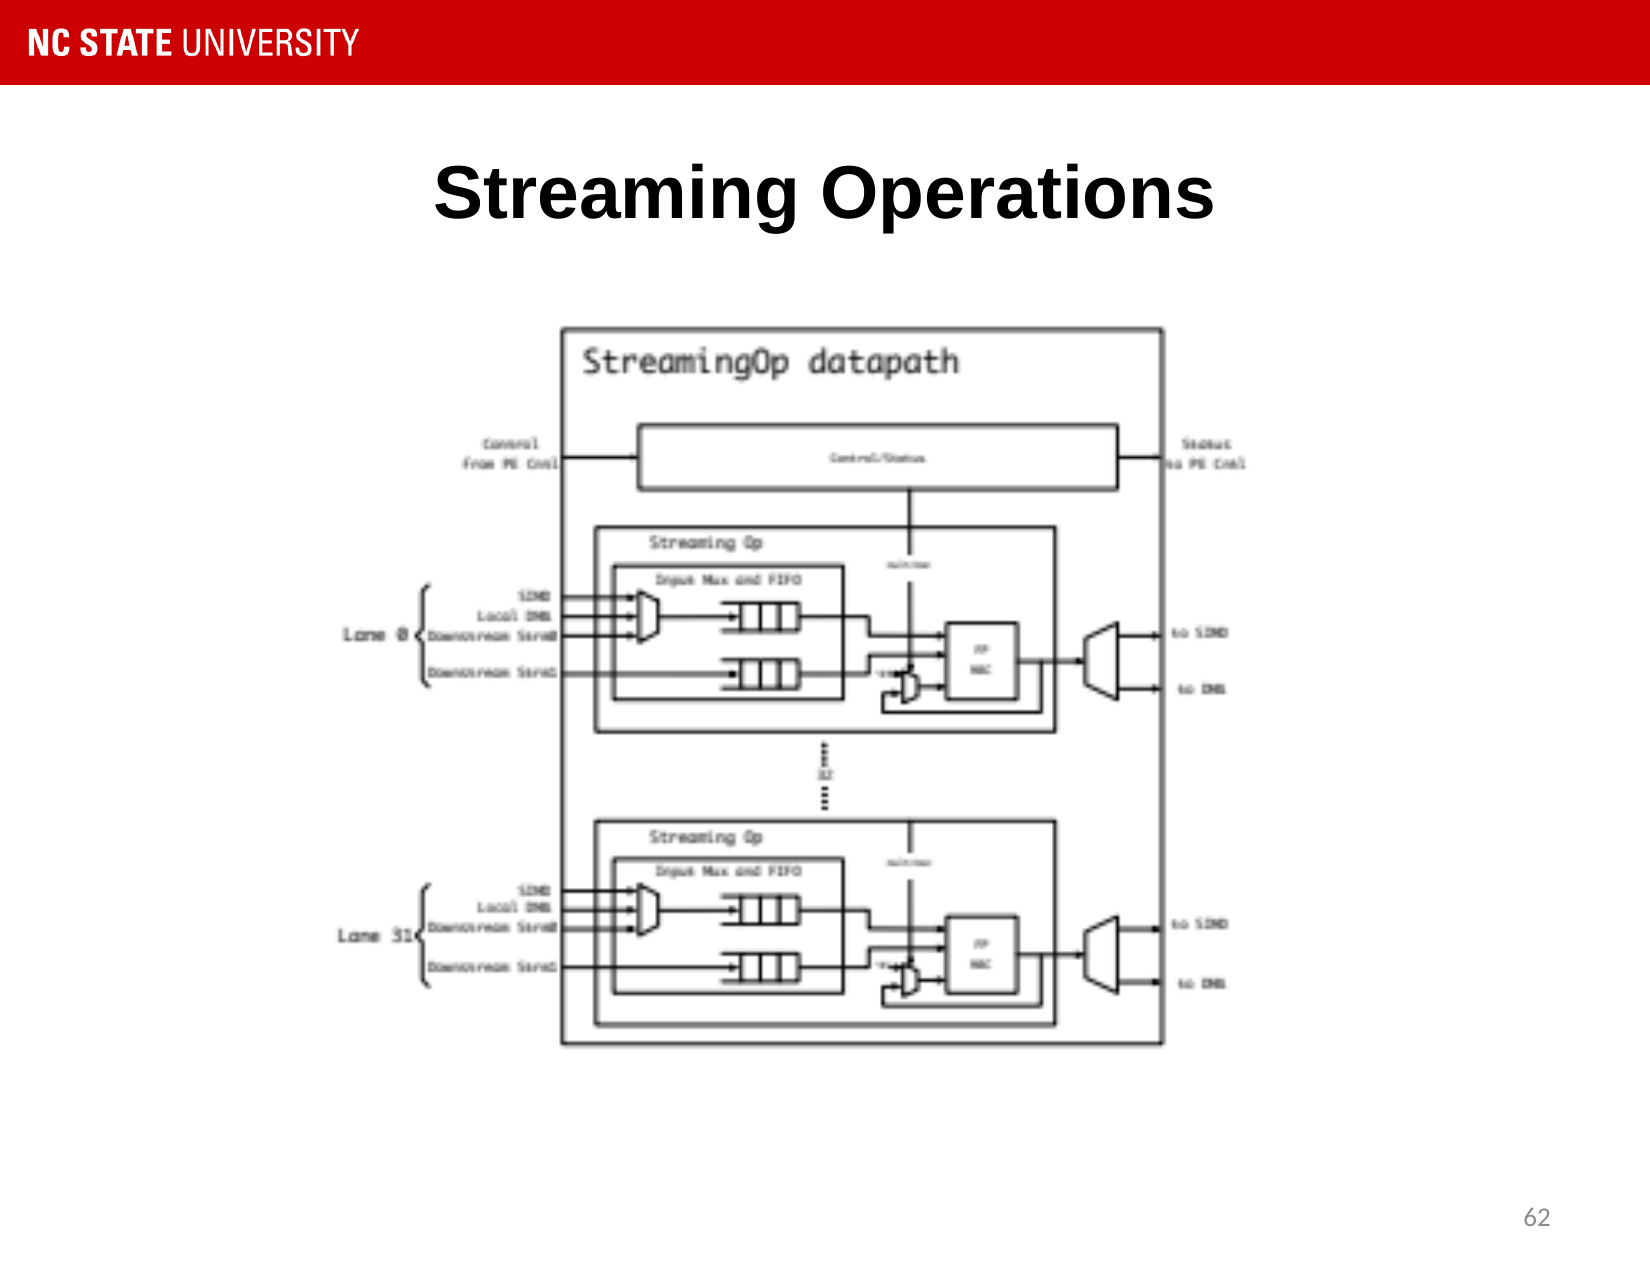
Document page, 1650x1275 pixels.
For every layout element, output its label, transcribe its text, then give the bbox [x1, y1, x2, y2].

picture [320, 318, 1249, 1050]
title Streaming Operations [82, 89, 1568, 288]
slide_number 62 [1182, 1181, 1568, 1250]
picture [0, 0, 1650, 85]
